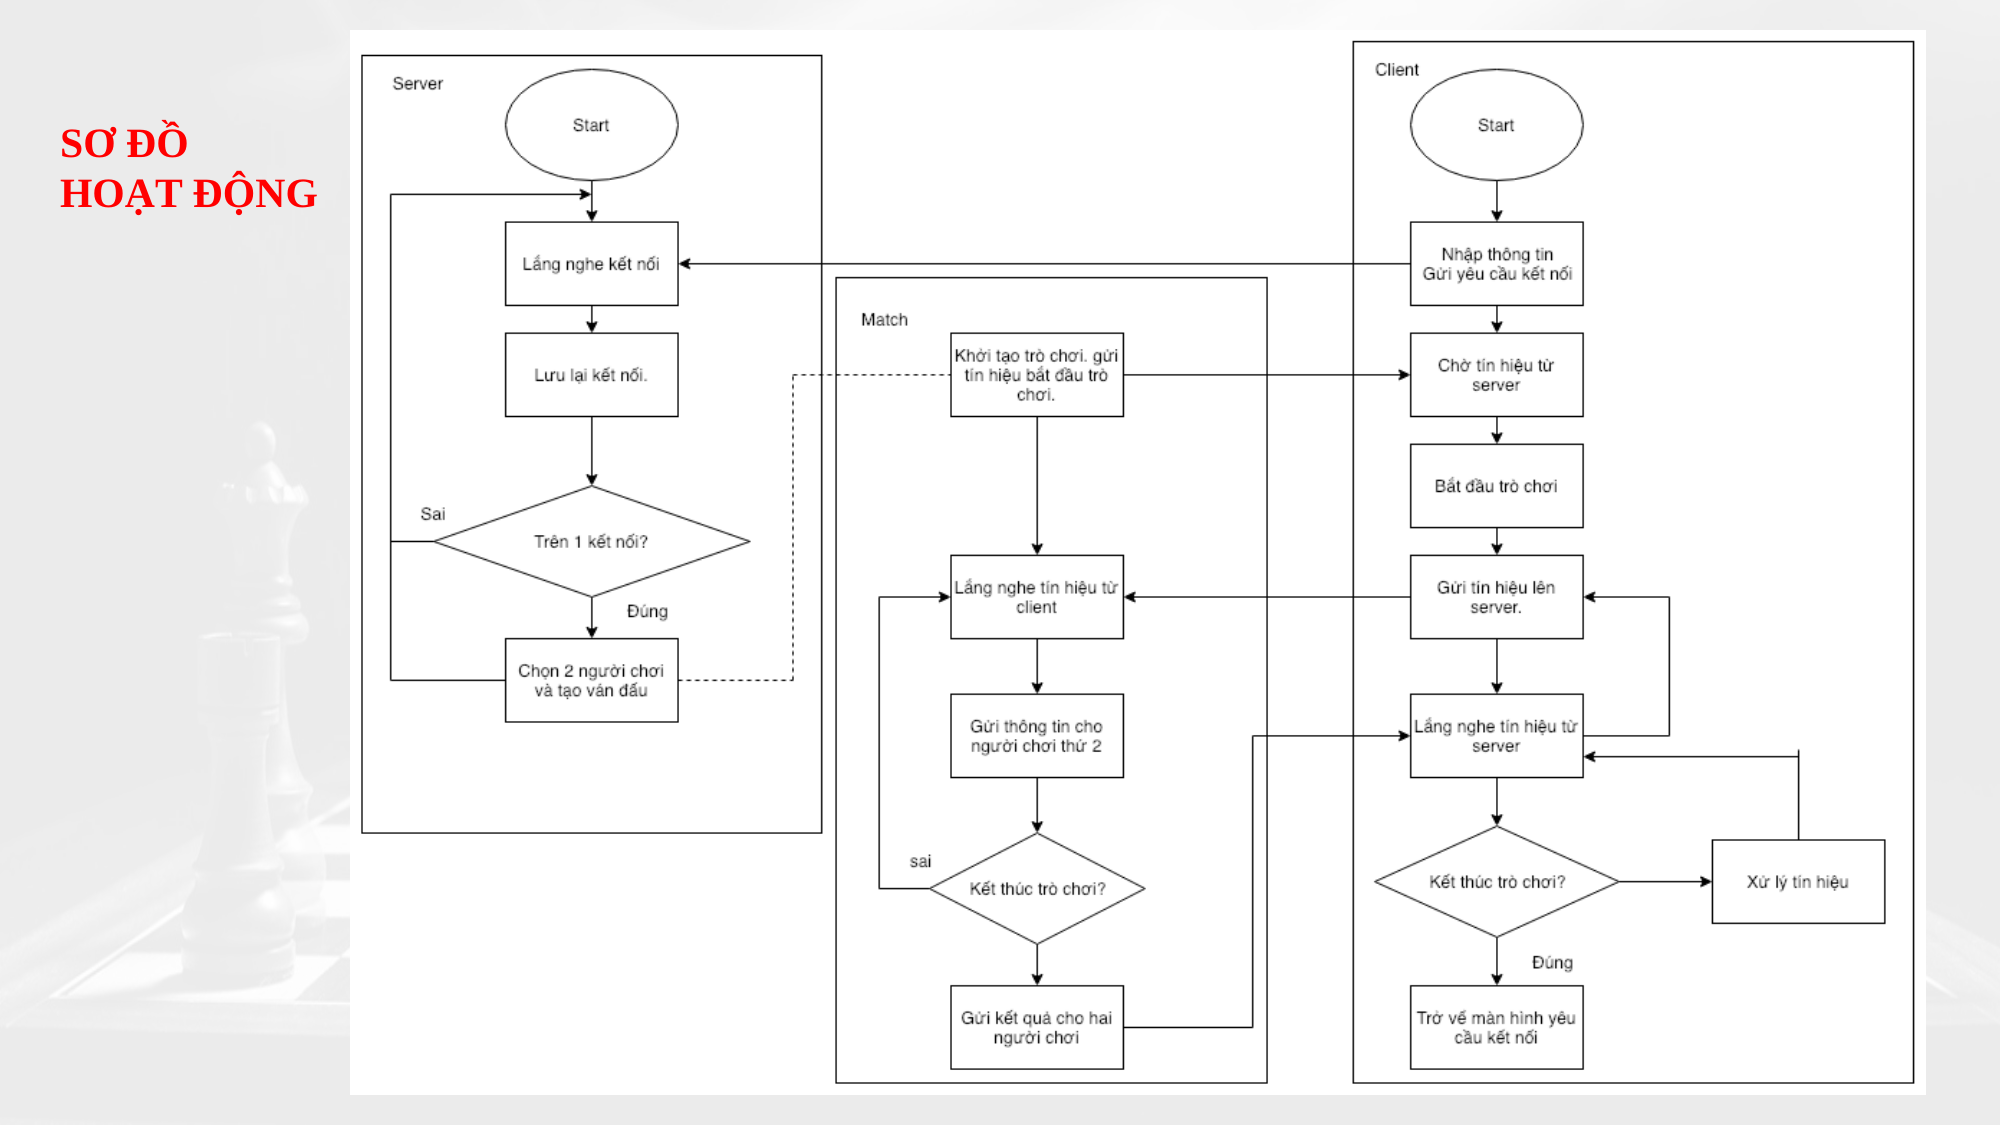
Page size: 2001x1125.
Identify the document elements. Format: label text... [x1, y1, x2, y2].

picture [350, 30, 1926, 1095]
text_box SƠ ĐỒ HOẠT ĐỘNG [45, 108, 334, 224]
